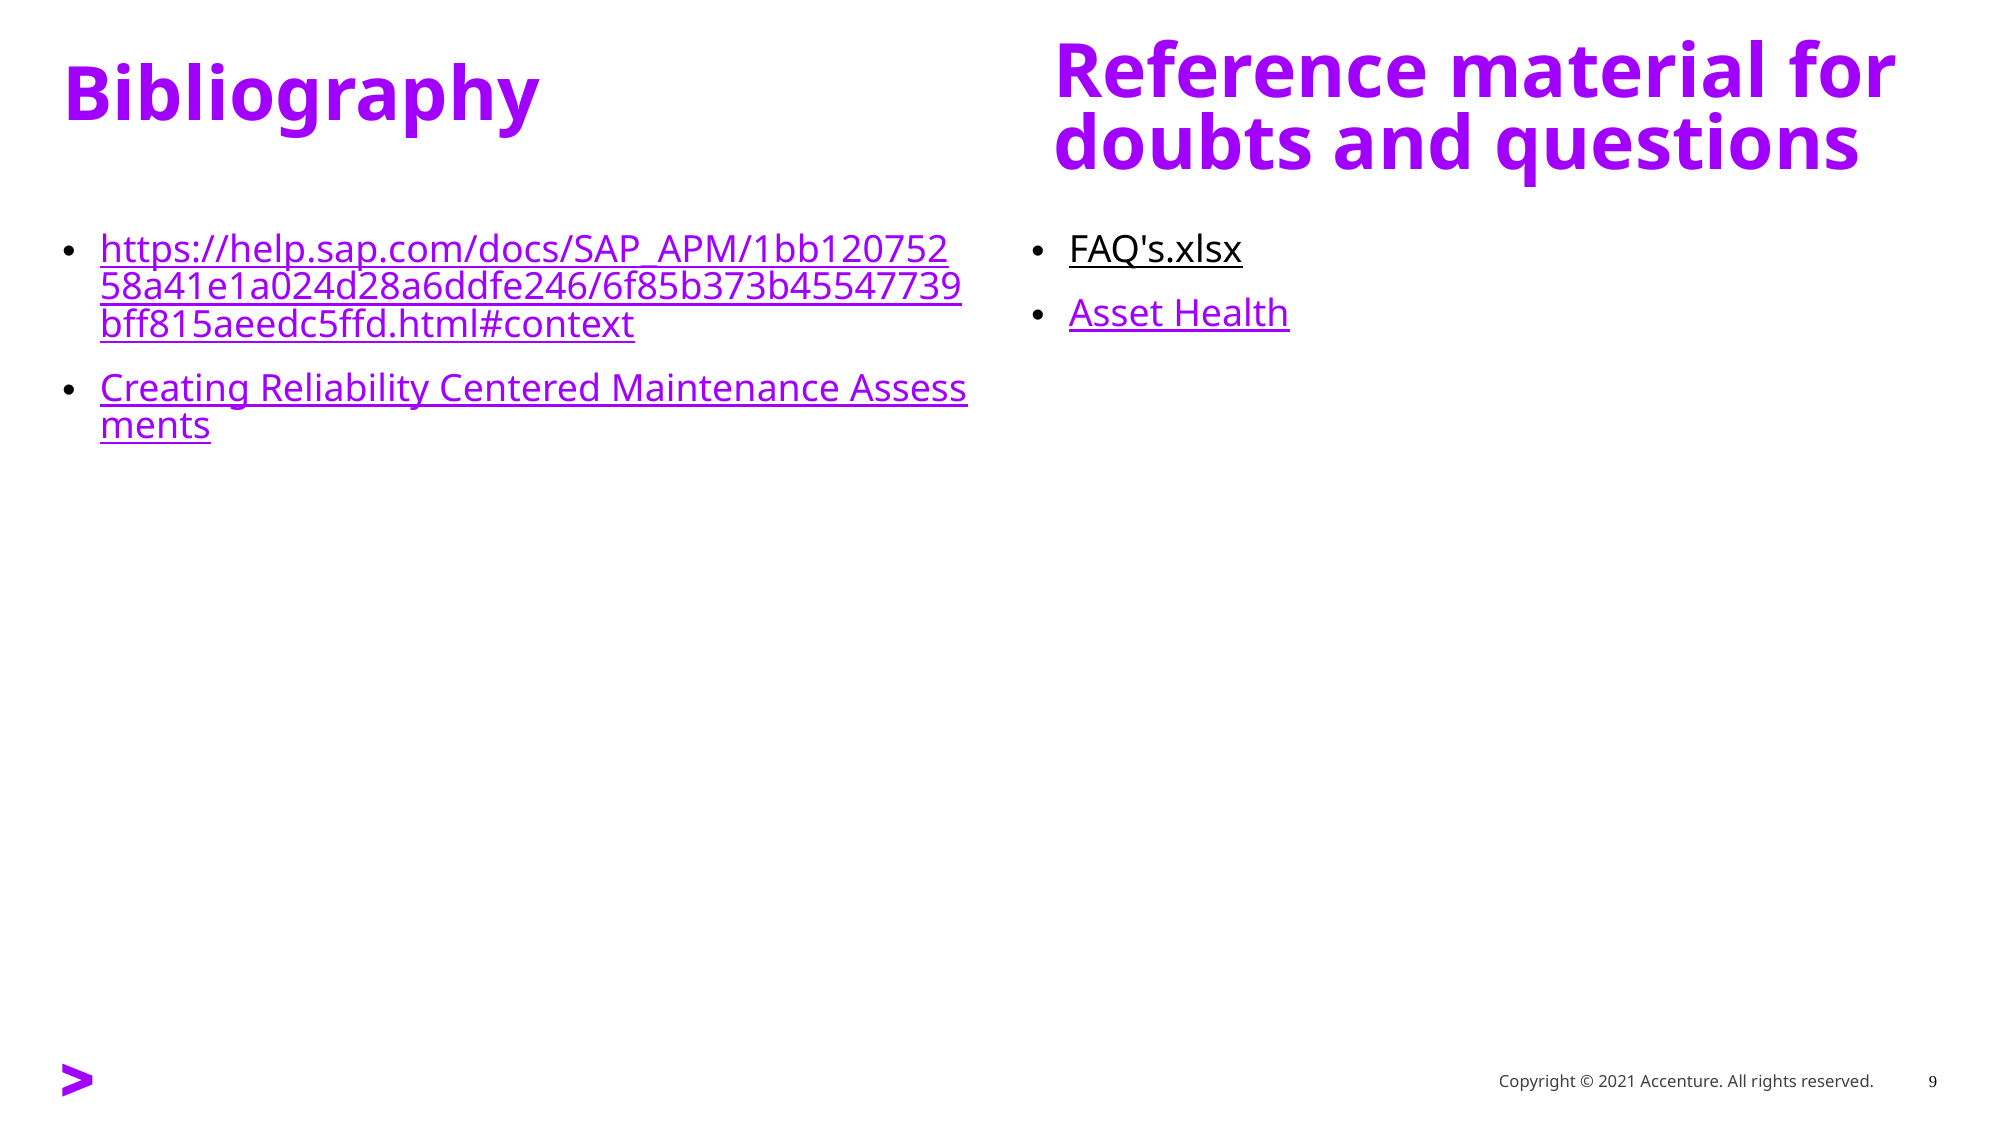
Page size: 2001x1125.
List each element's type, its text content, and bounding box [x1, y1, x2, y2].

text_box Reference material for doubts and questions [1053, 39, 1916, 140]
list https://help.sap.com/docs/SAP_APM/1bb12075258a41e1a024d28a6ddfe246/6f85b373b45547739bff815aeedc5ffd.html#context Creating Reliability Centered Maintenance Assessments [62, 224, 969, 1035]
footer Copyright © 2021 Accenture. All rights reserved. [1200, 1064, 1875, 1097]
list FAQ's.xlsx Asset Health [1031, 224, 1938, 1035]
slide_number 9 [1883, 1064, 1938, 1098]
title Bibliography [62, 62, 950, 213]
